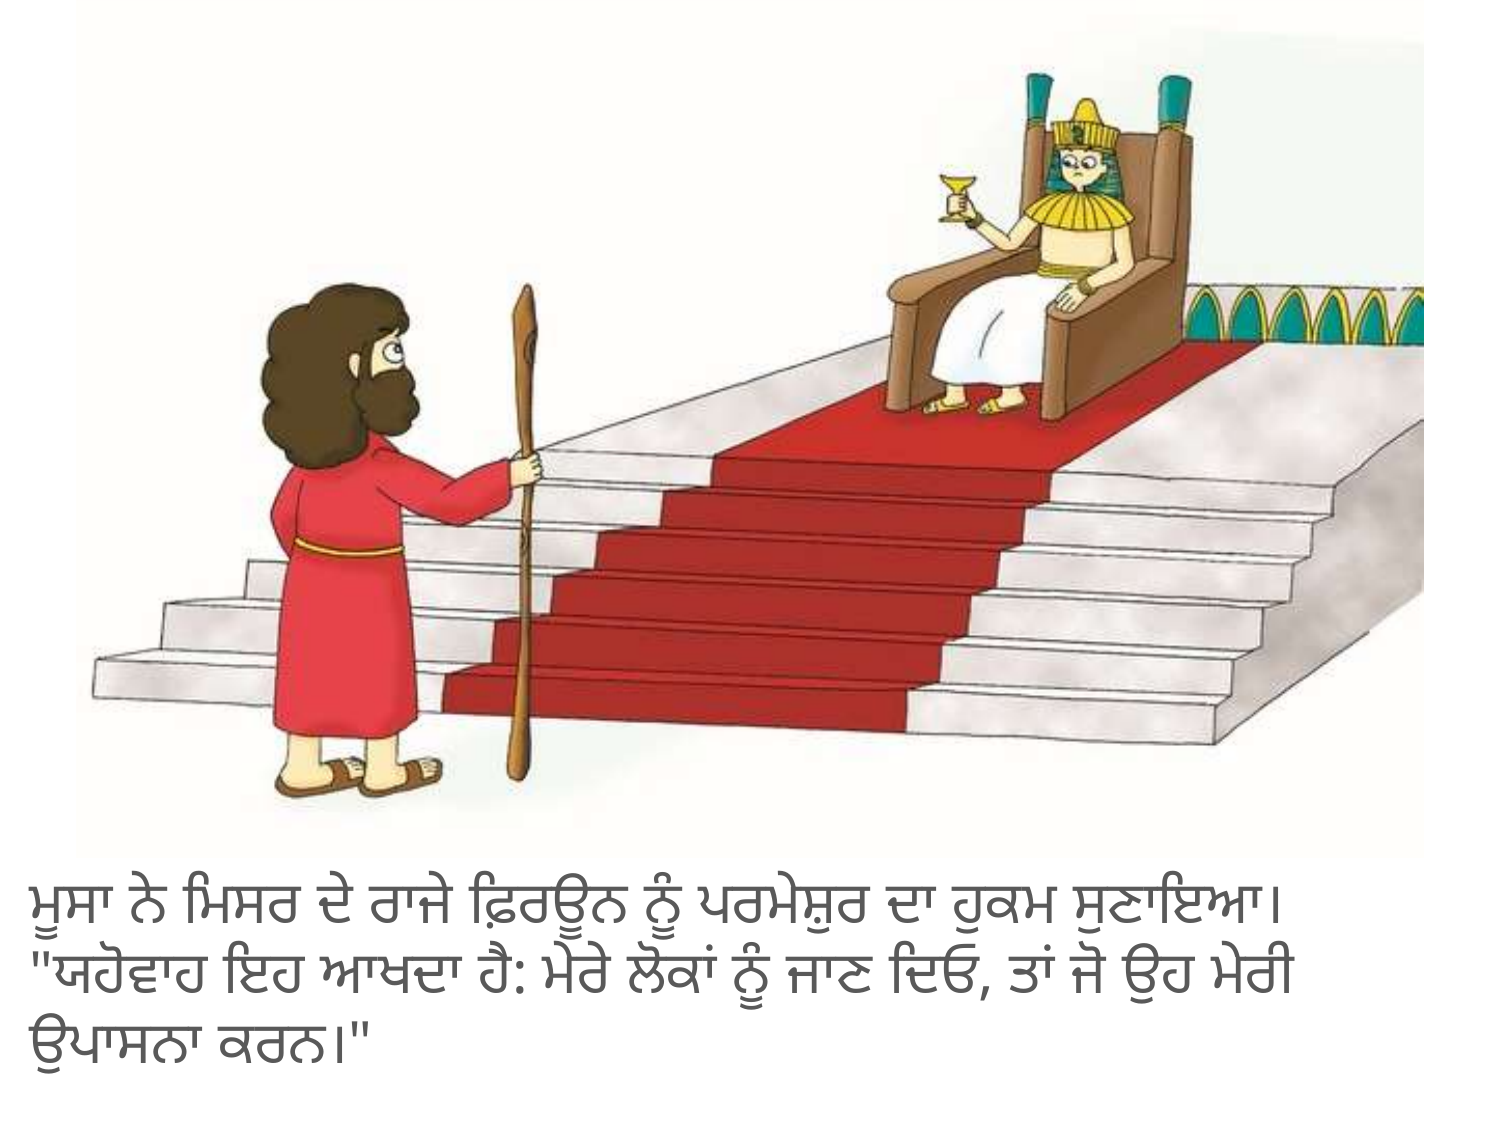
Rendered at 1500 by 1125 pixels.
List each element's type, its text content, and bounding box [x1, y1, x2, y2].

picture [76, 0, 1424, 858]
text_box ਮੂਸਾ ਨੇ ਮਿਸਰ ਦੇ ਰਾਜੇ ਫ਼ਿਰਊਨ ਨੂੰ ਪਰਮੇਸ਼ੁਰ ਦਾ ਹੁਕਮ ਸੁਣਾਇਆ। "ਯਹੋਵਾਹ ਇਹ ਆਖਦਾ ਹੈ: ਮੇਰੇ ਲੋਕਾਂ ਨੂੰ ਜਾਣ ਦਿਓ, ਤਾਂ ਜੋ ਉਹ ਮੇਰੀ ਉਪਾਸਨਾ ਕਰਨ।" [14, 857, 1486, 1083]
